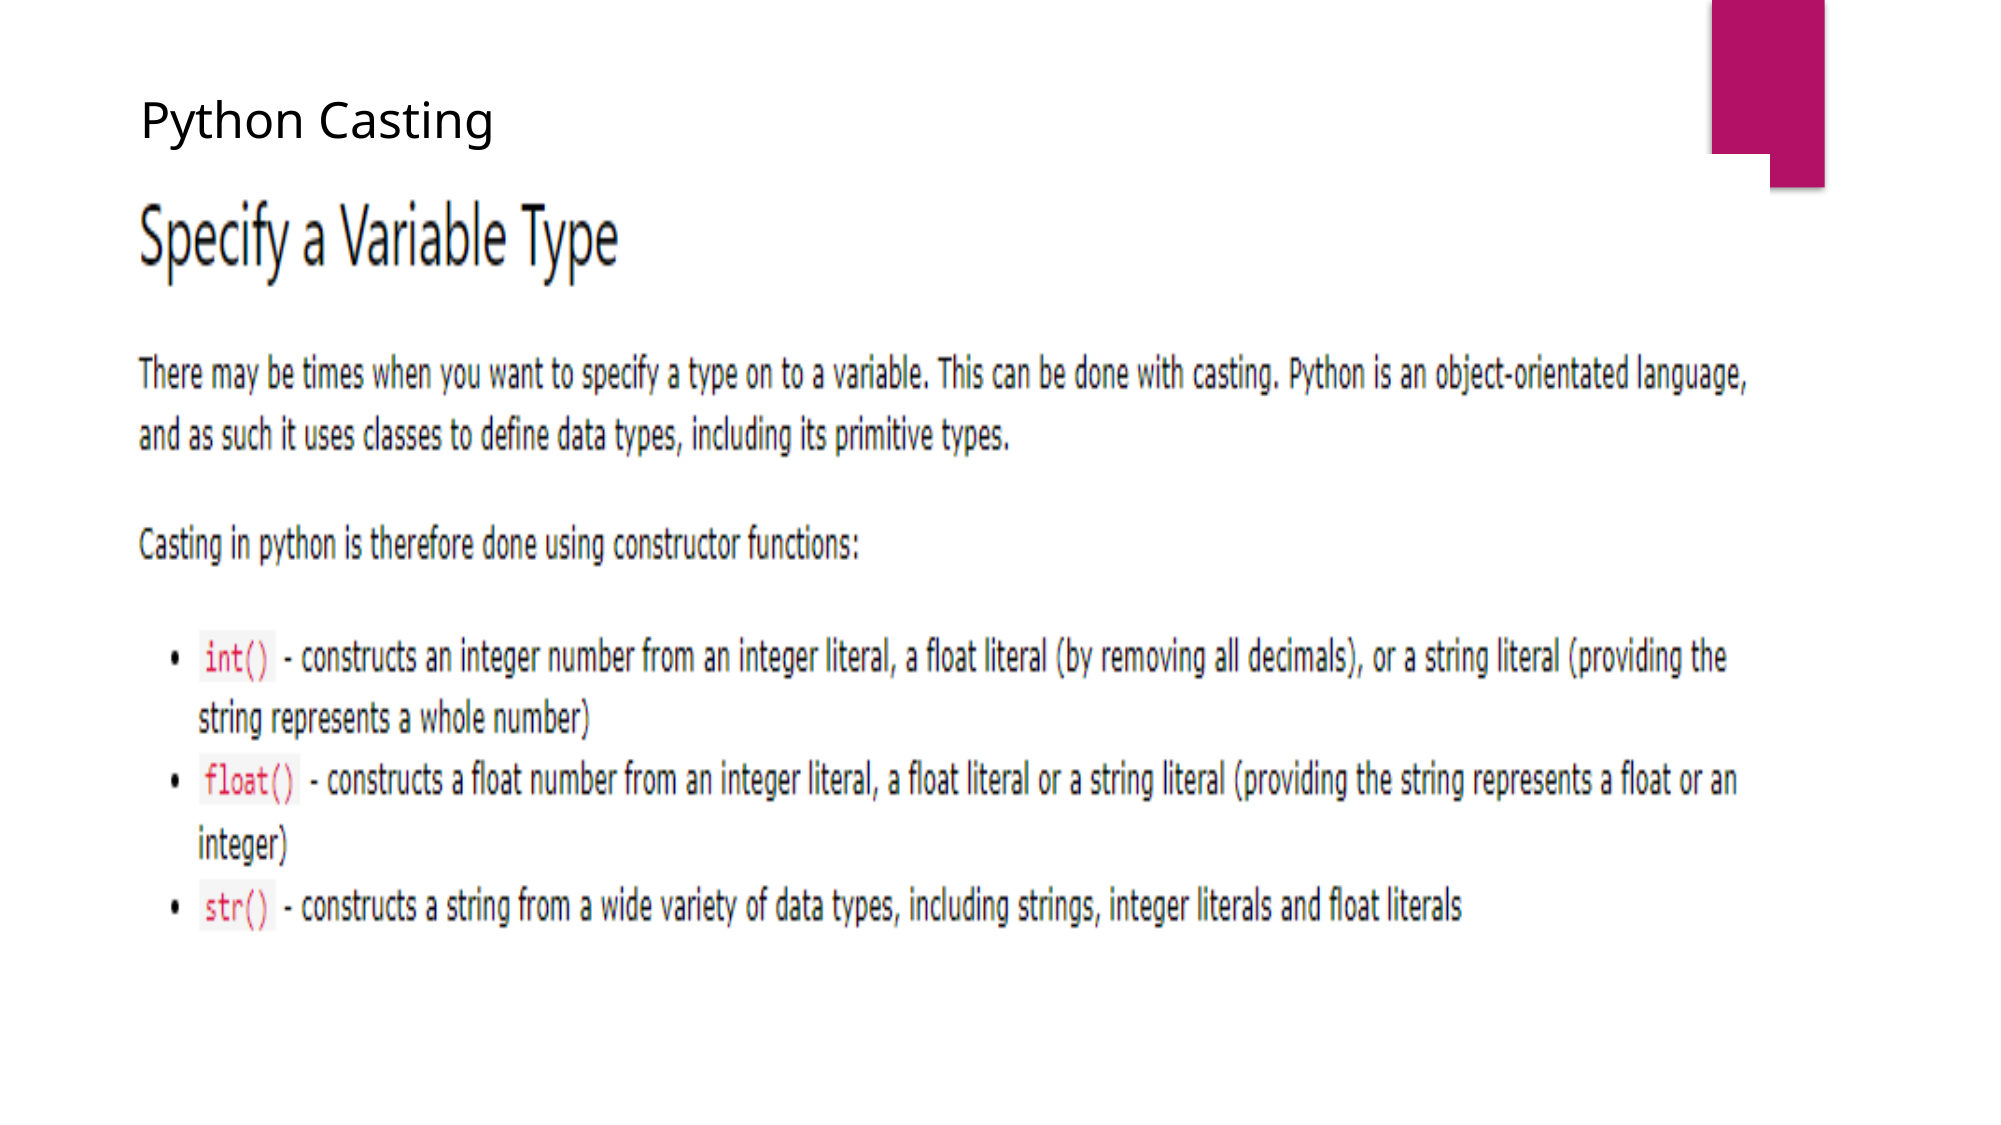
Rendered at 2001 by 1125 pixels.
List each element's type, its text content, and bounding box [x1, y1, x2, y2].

text_box Python Casting [125, 81, 968, 154]
picture [124, 154, 1770, 983]
